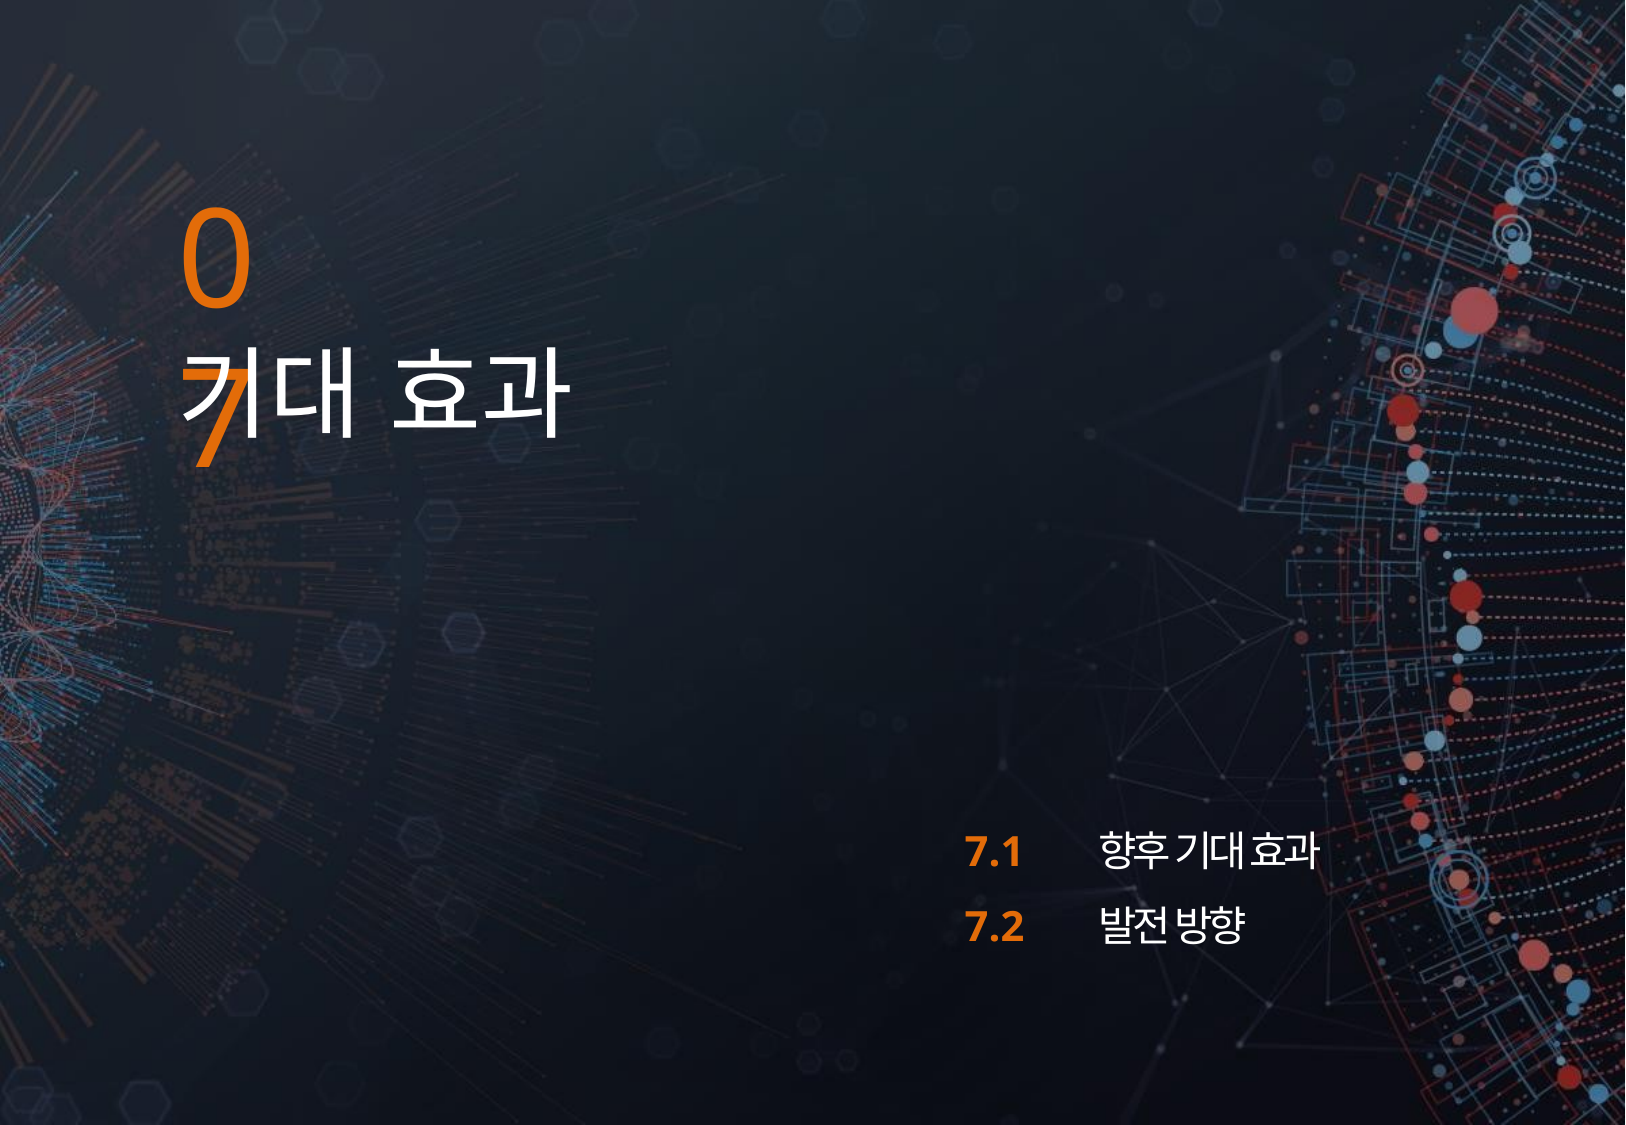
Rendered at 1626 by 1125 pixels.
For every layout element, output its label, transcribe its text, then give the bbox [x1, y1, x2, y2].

picture [0, 0, 1625, 1125]
text_box 07 [175, 174, 333, 334]
text_box 7.1 향후 기대 효과 7.2 발전 방향 [962, 799, 1575, 951]
title 기대 효과 [175, 334, 1088, 523]
